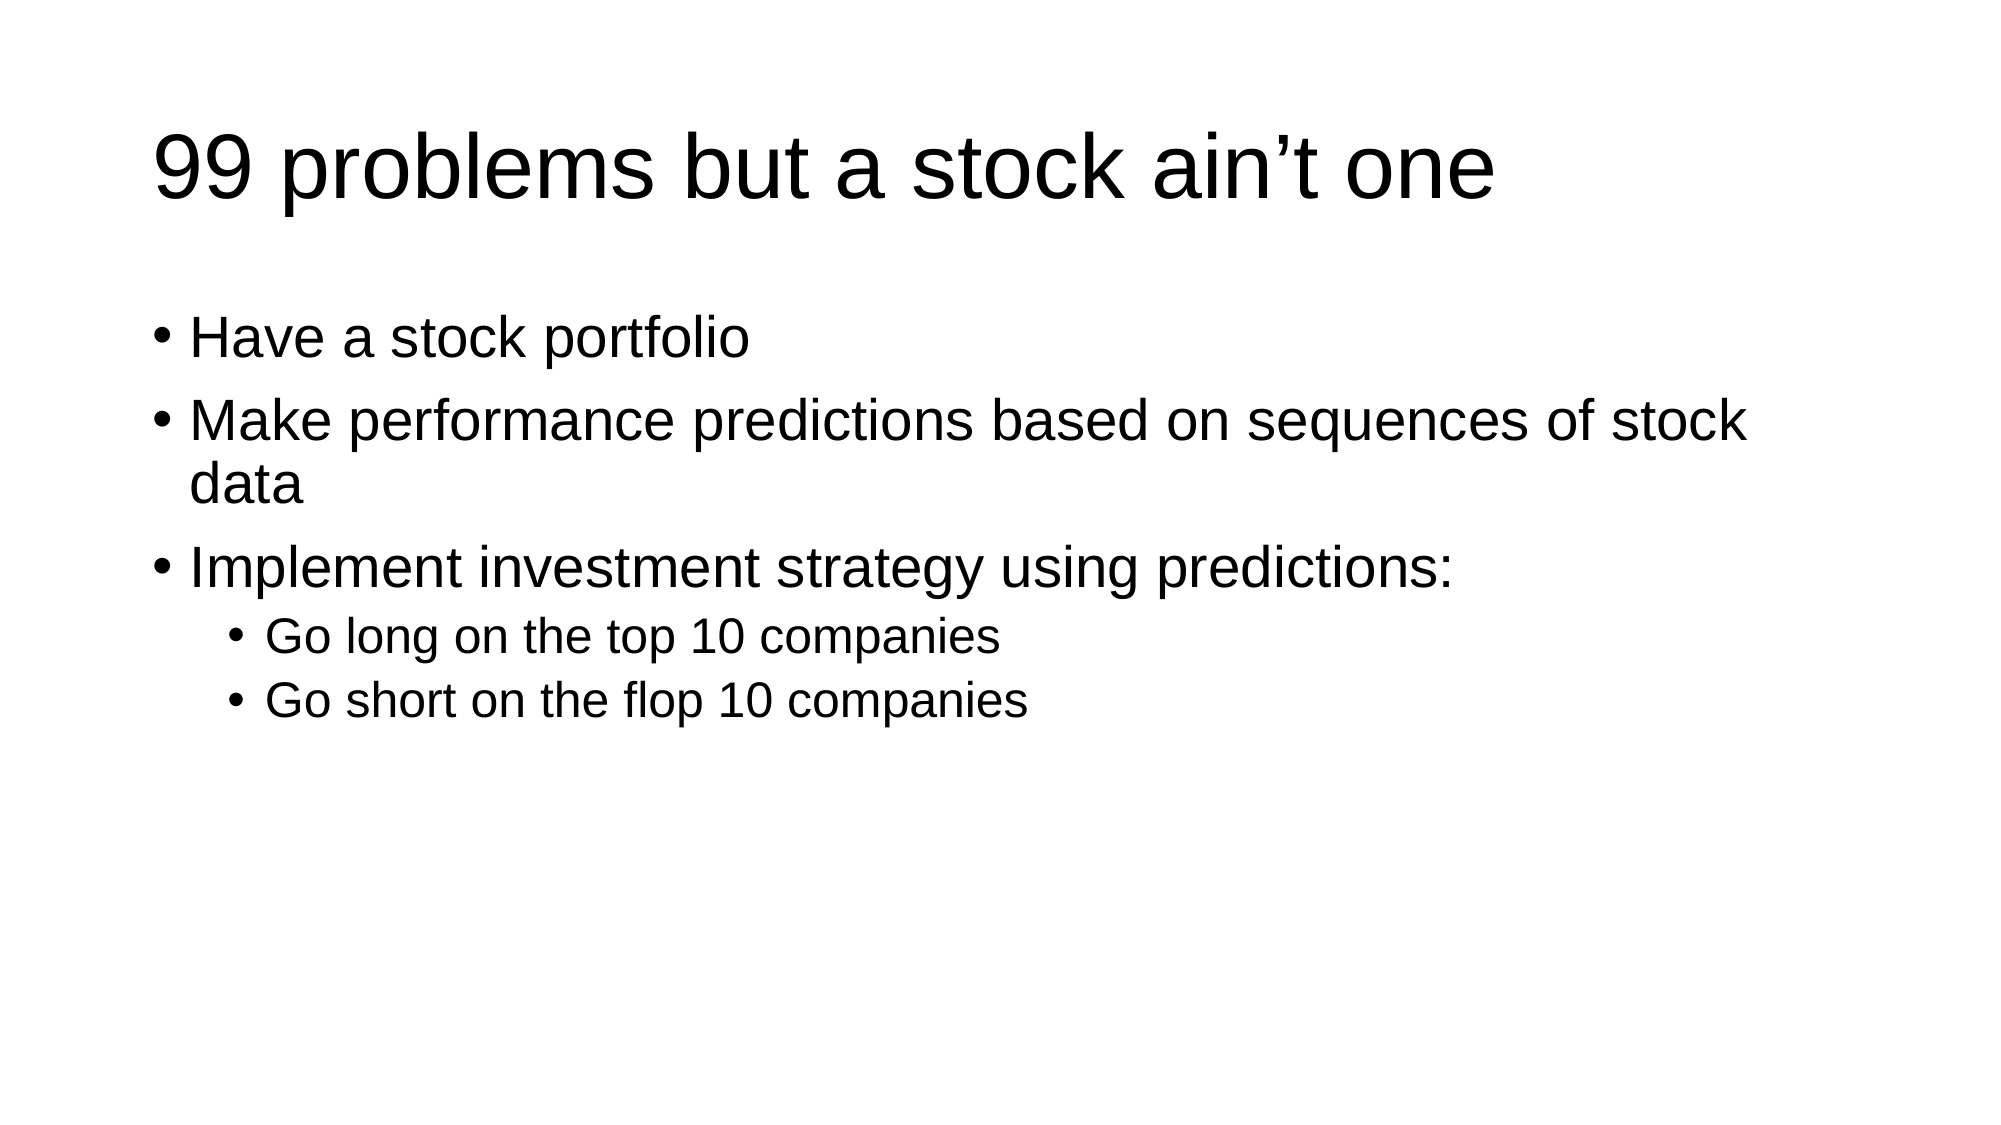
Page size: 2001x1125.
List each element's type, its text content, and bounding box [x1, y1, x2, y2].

title 99 problems but a stock ain’t one [137, 59, 1863, 278]
list Have a stock portfolio Make performance predictions based on sequences of stock data Implement investment strategy using predictions: Go long on the top 10 companies Go short on the flop 10 companies [137, 299, 1863, 1014]
